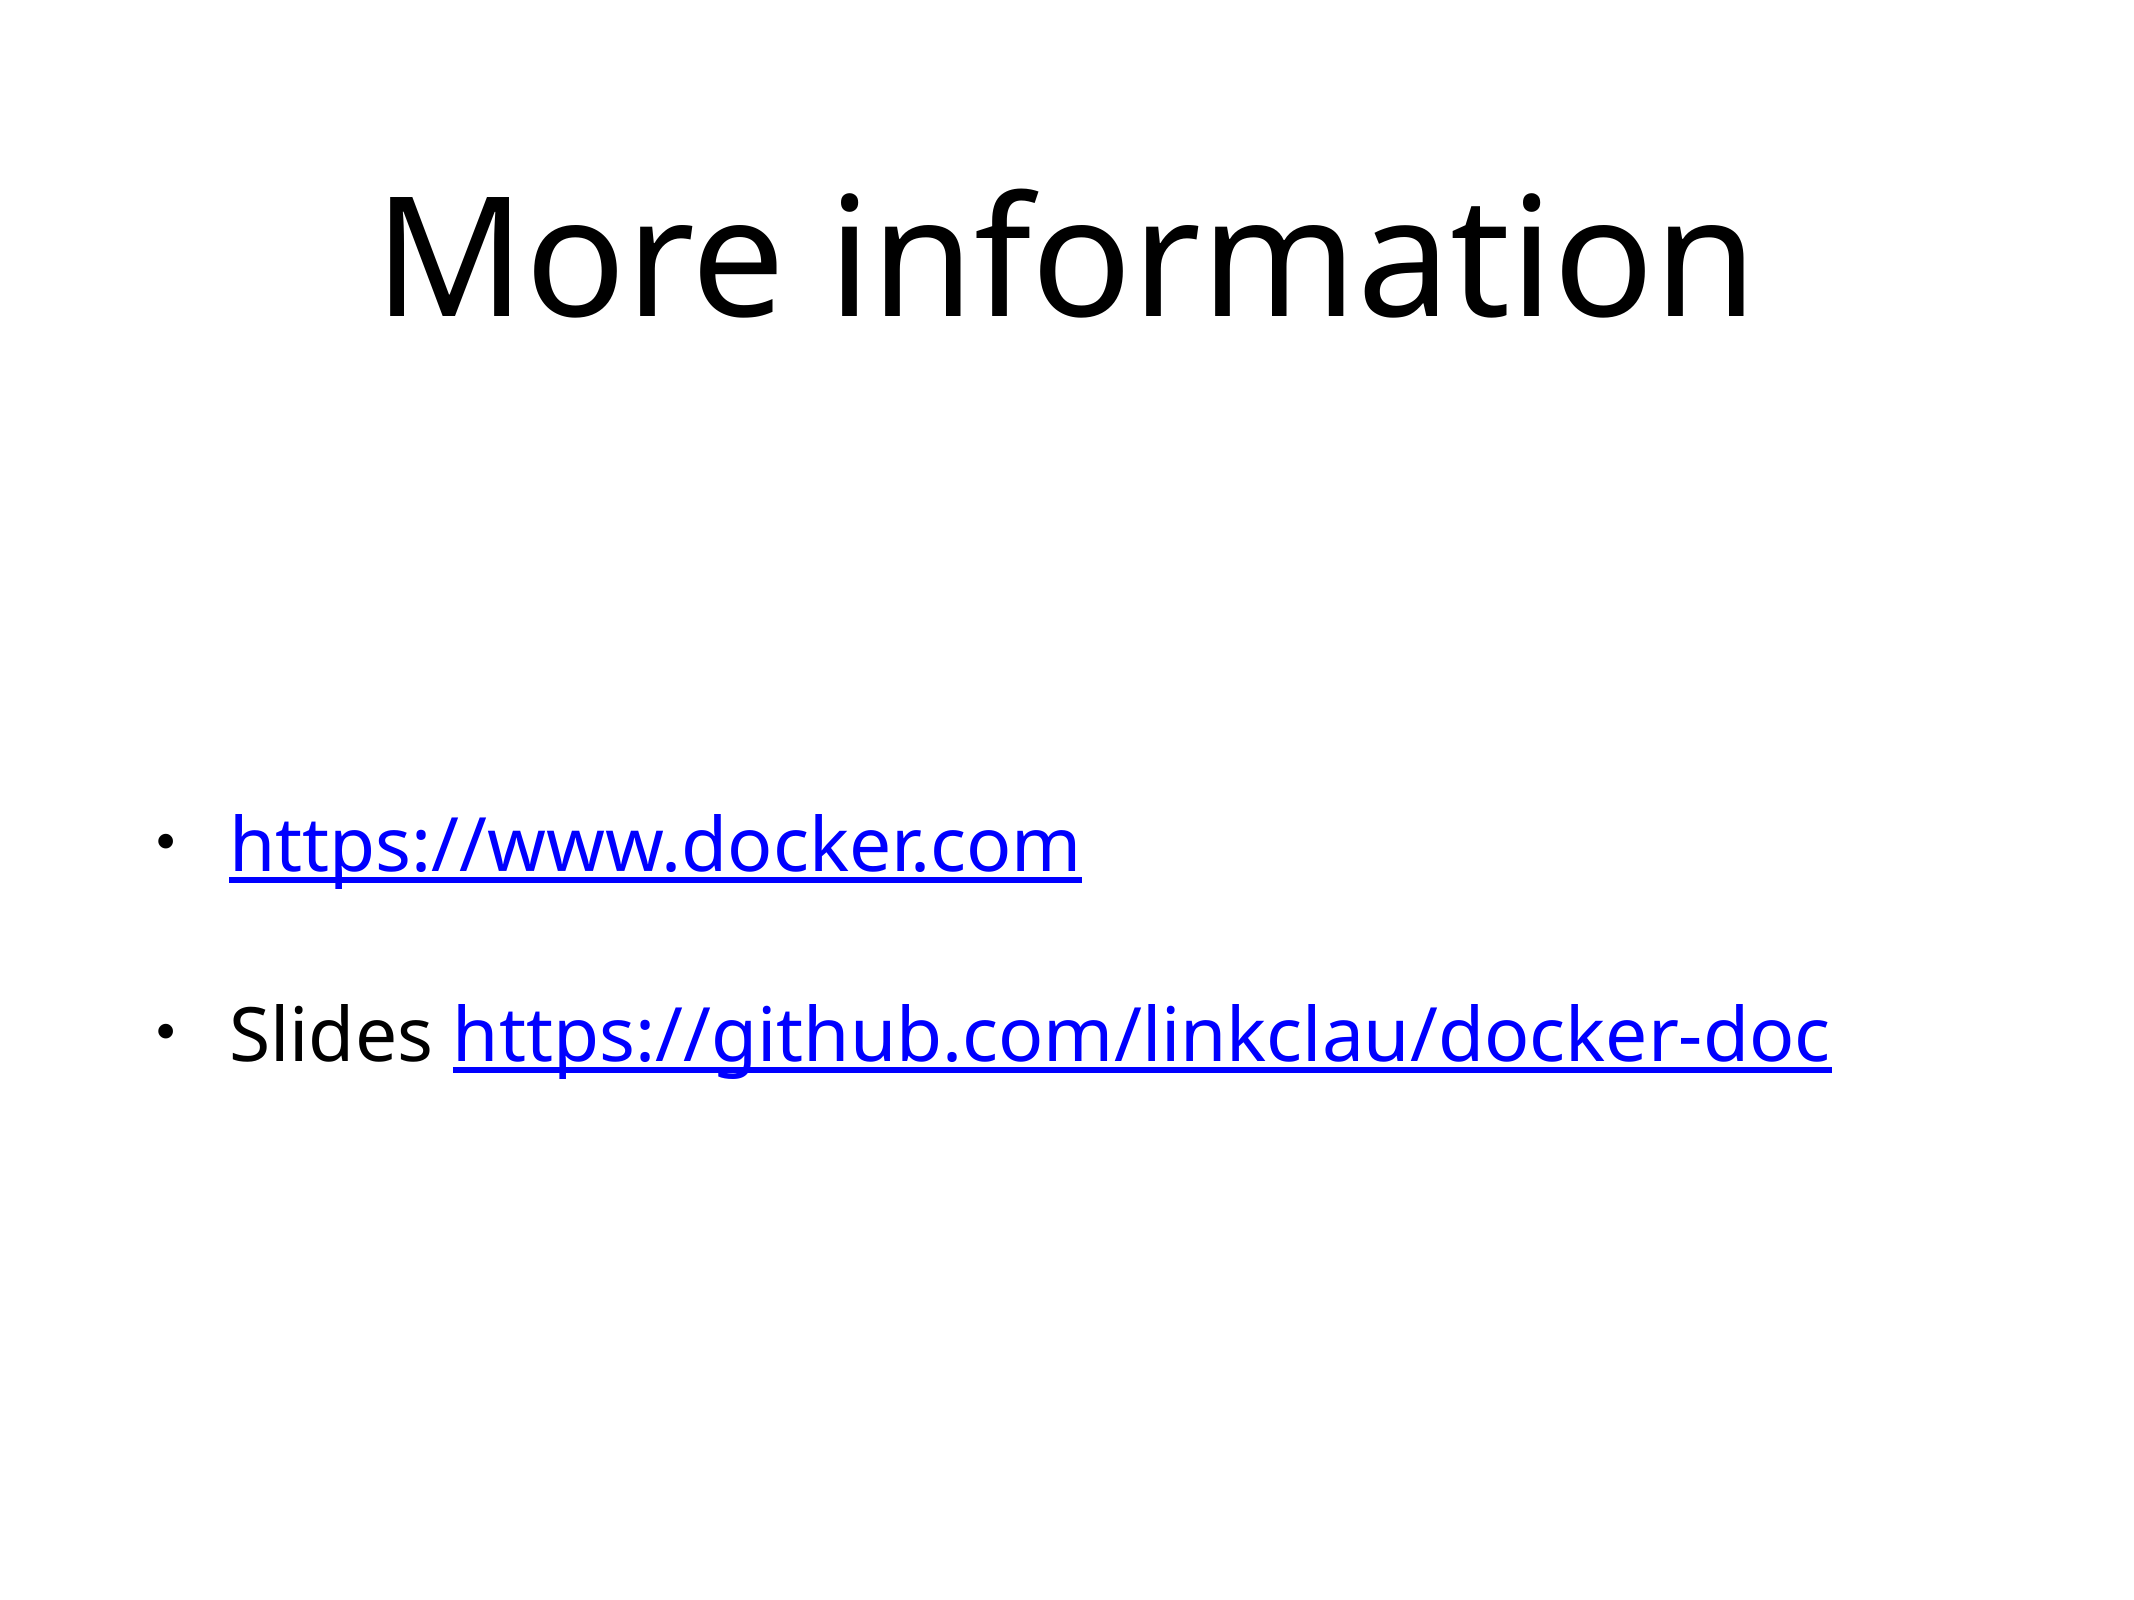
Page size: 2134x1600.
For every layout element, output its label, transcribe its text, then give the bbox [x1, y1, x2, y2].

title More information [155, 72, 1978, 426]
list https://www.docker.com Slides https://github.com/linkclau/docker-doc [155, 426, 1978, 1459]
